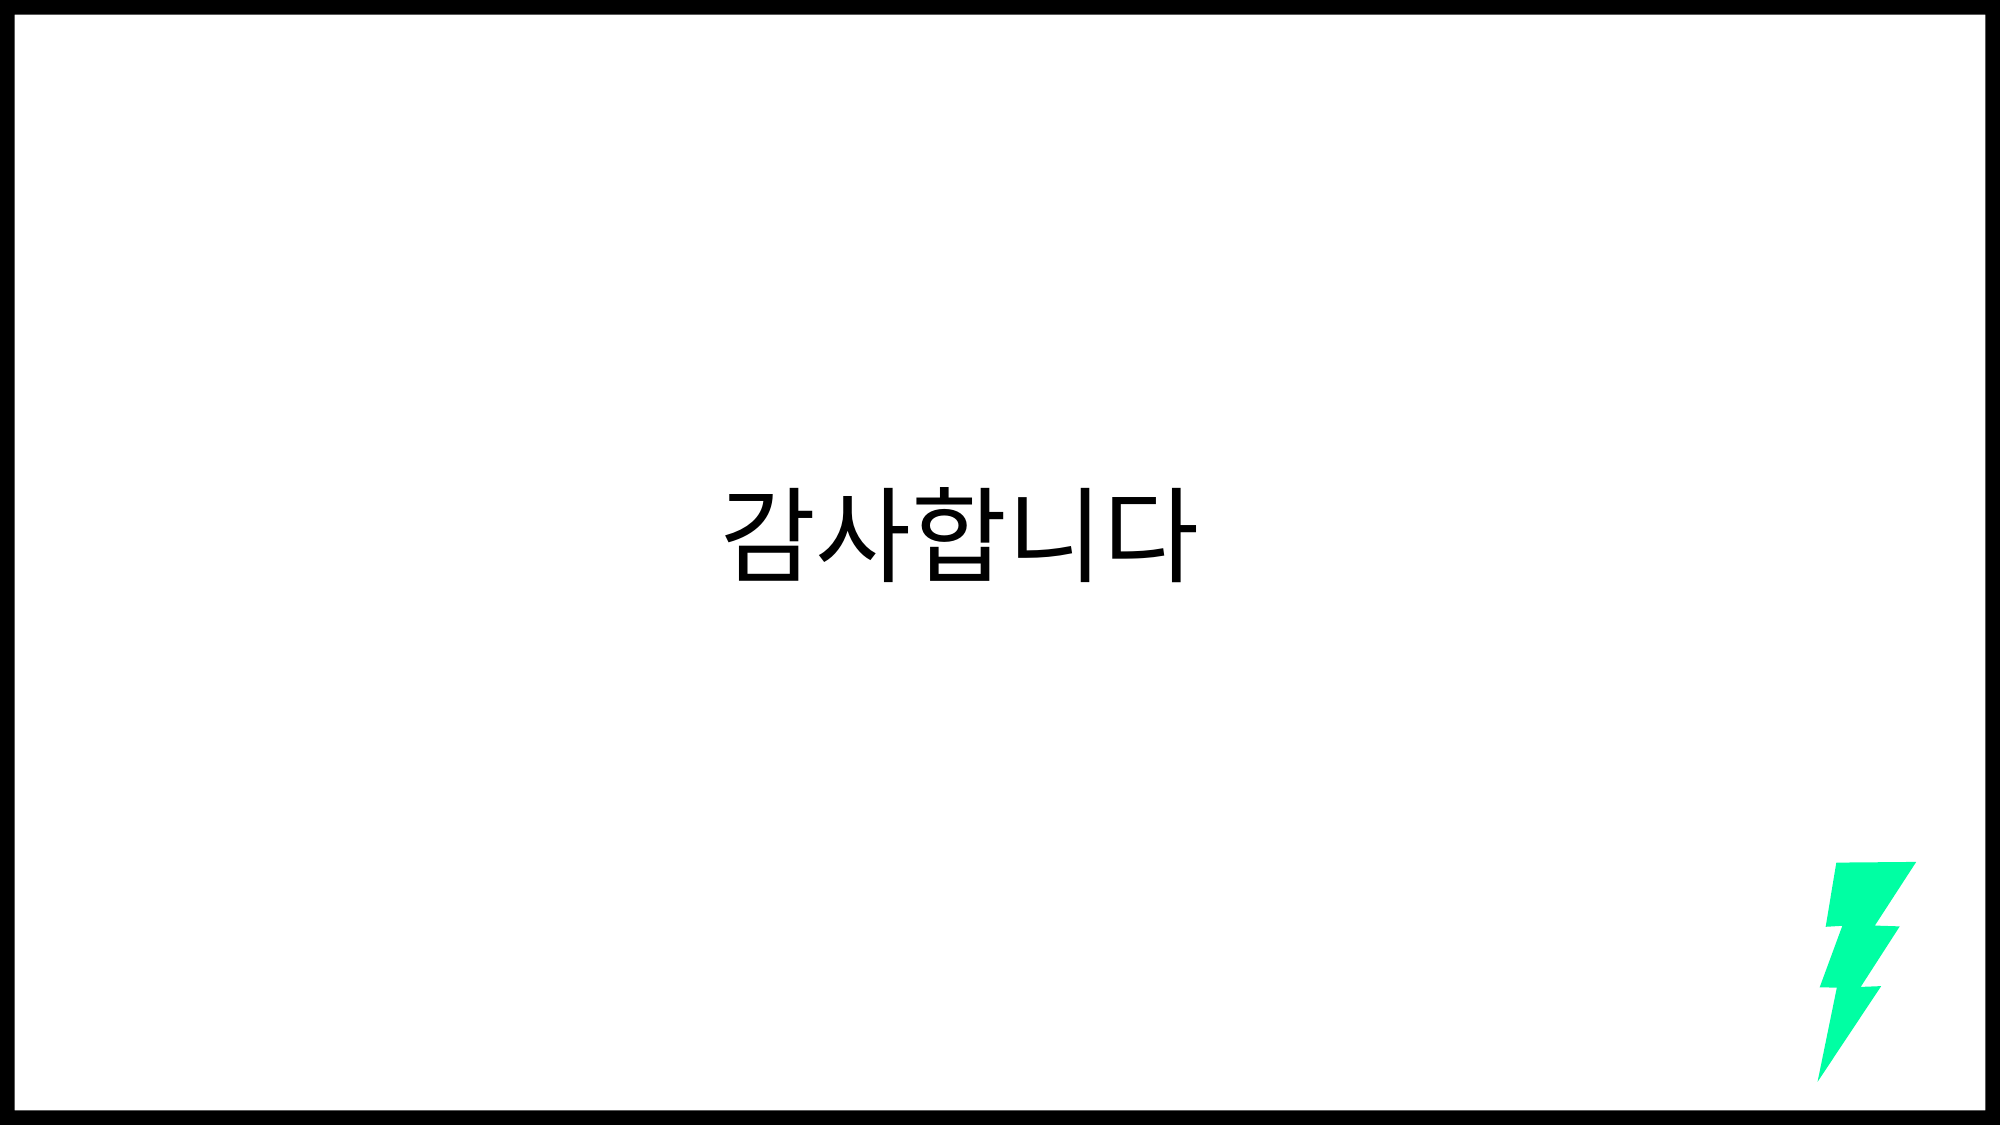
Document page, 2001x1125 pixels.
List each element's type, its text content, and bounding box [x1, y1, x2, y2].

text_box [0, 0, 2000, 1125]
text_box 감사합니다 [704, 462, 1216, 603]
text_box [1816, 860, 1919, 1083]
